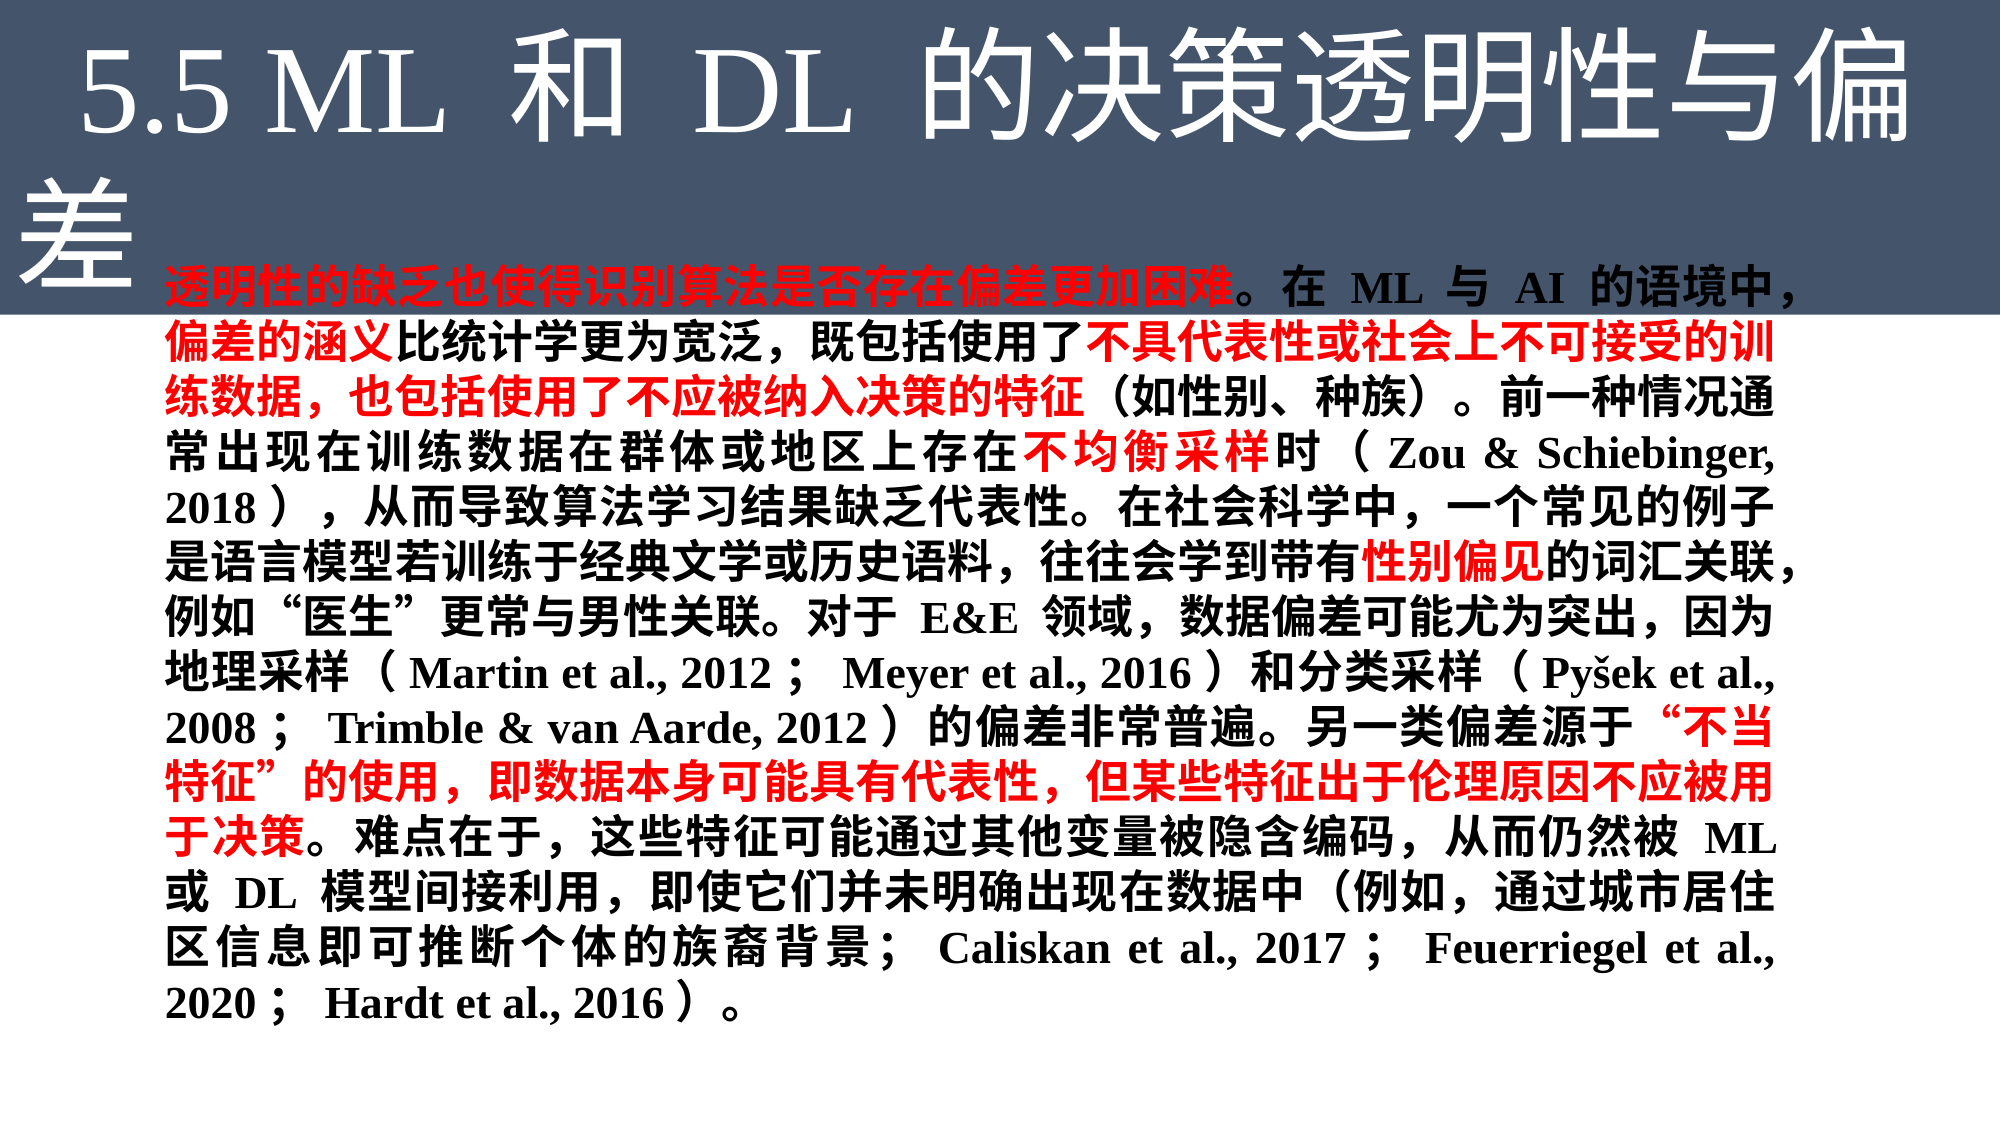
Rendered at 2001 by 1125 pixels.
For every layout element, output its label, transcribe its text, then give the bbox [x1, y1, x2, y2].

text_box 5.5 ML 和 DL 的决策透明性与偏差 [0, 0, 2000, 315]
text_box 透明性的缺乏也使得识别算法是否存在偏差更加困难。在 ML 与 AI 的语境中，偏差的涵义比统计学更为宽泛，既包括使用了不具代表性或社会上不可接受的训练数据，也包括使用了不应被纳入决策的特征（如性别、种族）。前一种情况通常出现在训练数据在群体或地区上存在不均衡采样时（Zou & Schiebinger, 2018），从而导致算法学习结果缺乏代表性。在社会科学中，一个常见的例子是语言模型若训练于经典文学或历史语料，往往会学到带有性别偏见的词汇关联，例如“医生”更常与男性关联。对于 E&E 领域，数据偏差可能尤为突出，因为地理采样（Martin et al., 2012；Meyer et al., 2016）和分类采样（Pyšek et al., 2008；Trimble & van Aarde, 2012）的偏差非常普遍。另一类偏差源于“不当特征”的使用，即数据本身可能具有代表性，但某些特征出于伦理原因不应被用于决策。难点在于，这些特征可能通过其他变量被隐含编码，从而仍然被 ML 或 DL 模型间接利用，即使它们并未明确出现在数据中（例如，通过城市居住区信息即可推断个体的族裔背景；Caliskan et al., 2017；Feuerriegel et al., 2020；Hardt et al., 2016）。 [150, 250, 1791, 1035]
